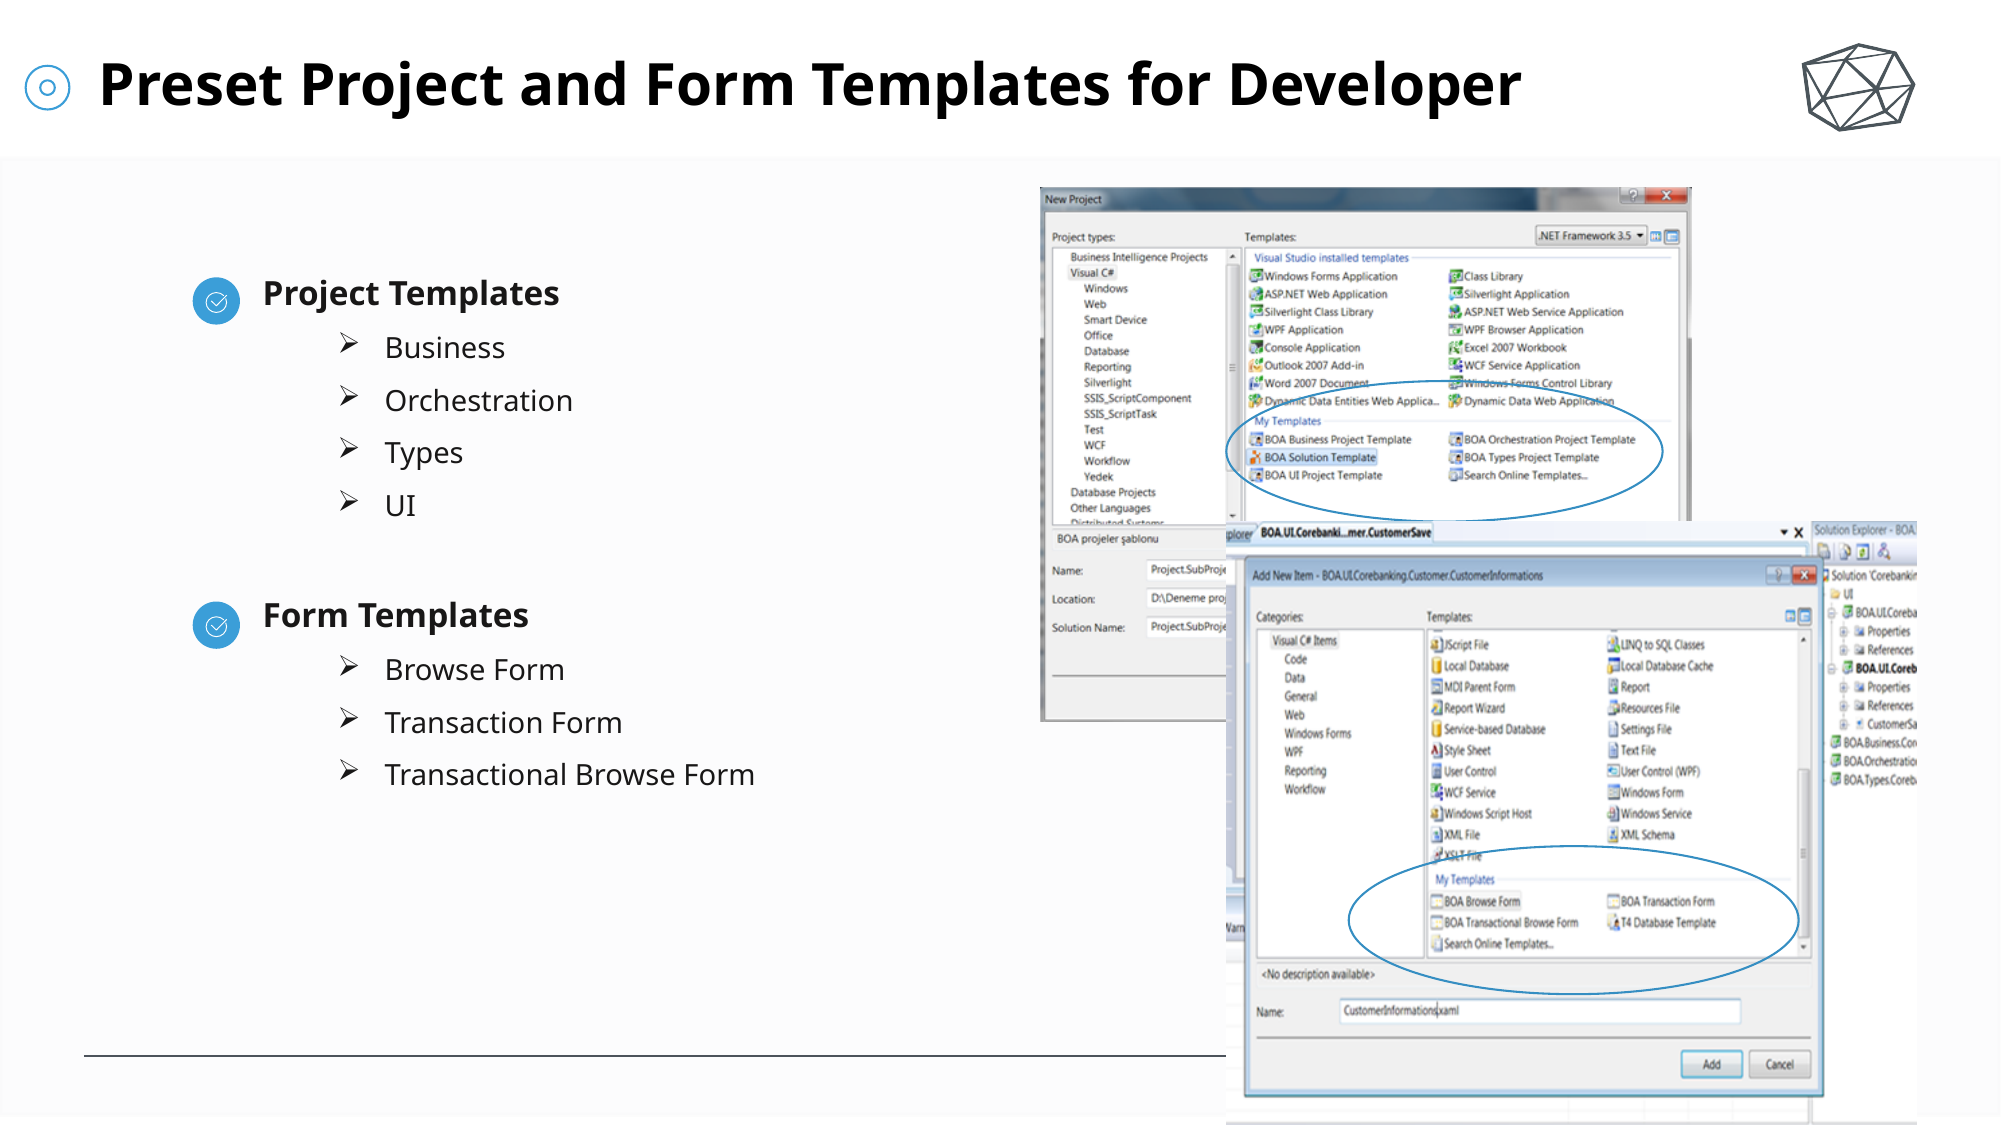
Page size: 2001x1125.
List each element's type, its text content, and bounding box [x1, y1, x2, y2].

list Preset Project and Form Templates for Developer [83, 47, 1798, 128]
picture [1797, 38, 1924, 137]
picture [1040, 187, 1917, 1125]
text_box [192, 277, 240, 325]
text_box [192, 601, 240, 649]
text_box Project Templates Business Orchestration Types UI Form Templates Browse Form Transaction Form Transactional Browse Form [172, 209, 1226, 799]
